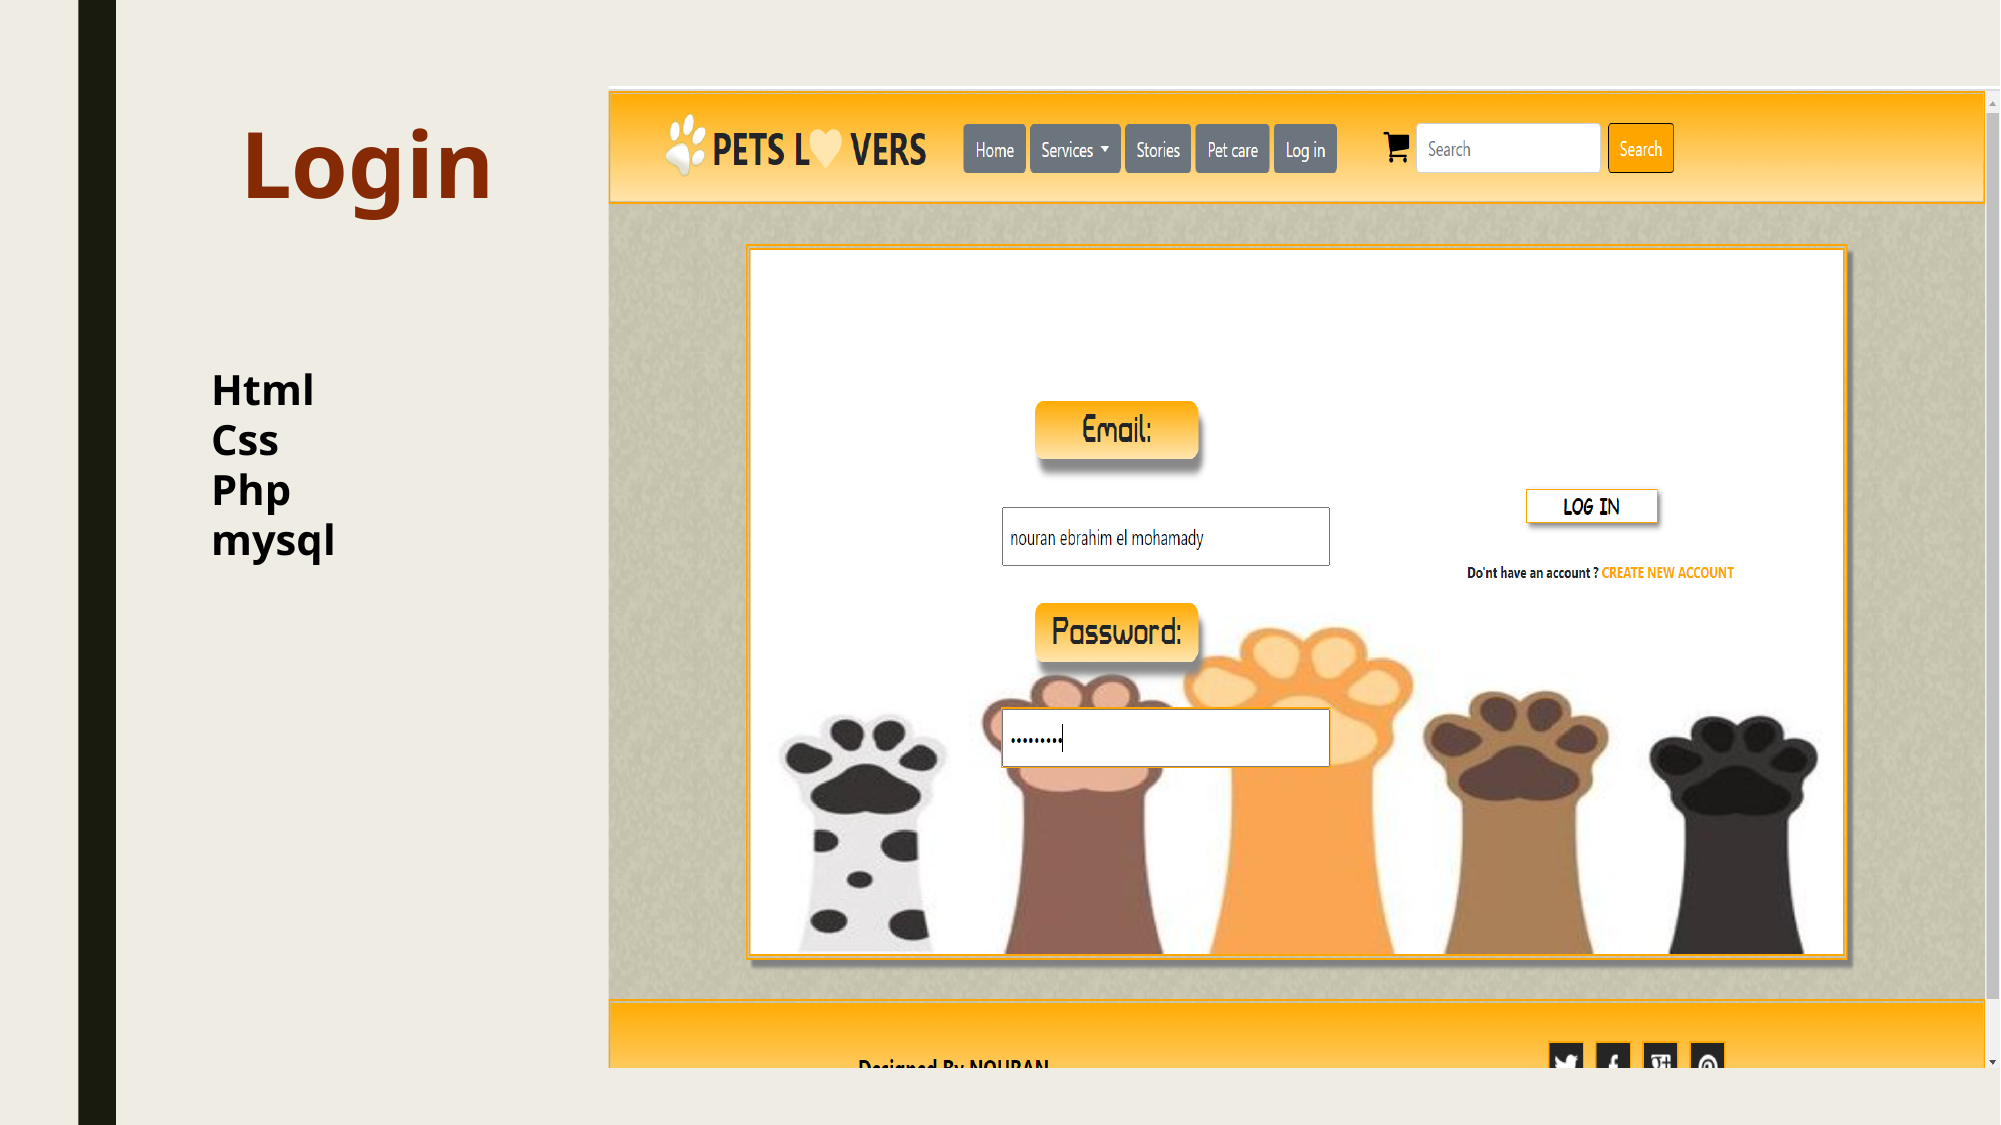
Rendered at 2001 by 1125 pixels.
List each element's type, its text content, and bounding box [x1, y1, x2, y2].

text_box Html Css Php mysql [196, 356, 608, 572]
picture [608, 86, 2000, 1068]
title Login [225, 112, 608, 356]
